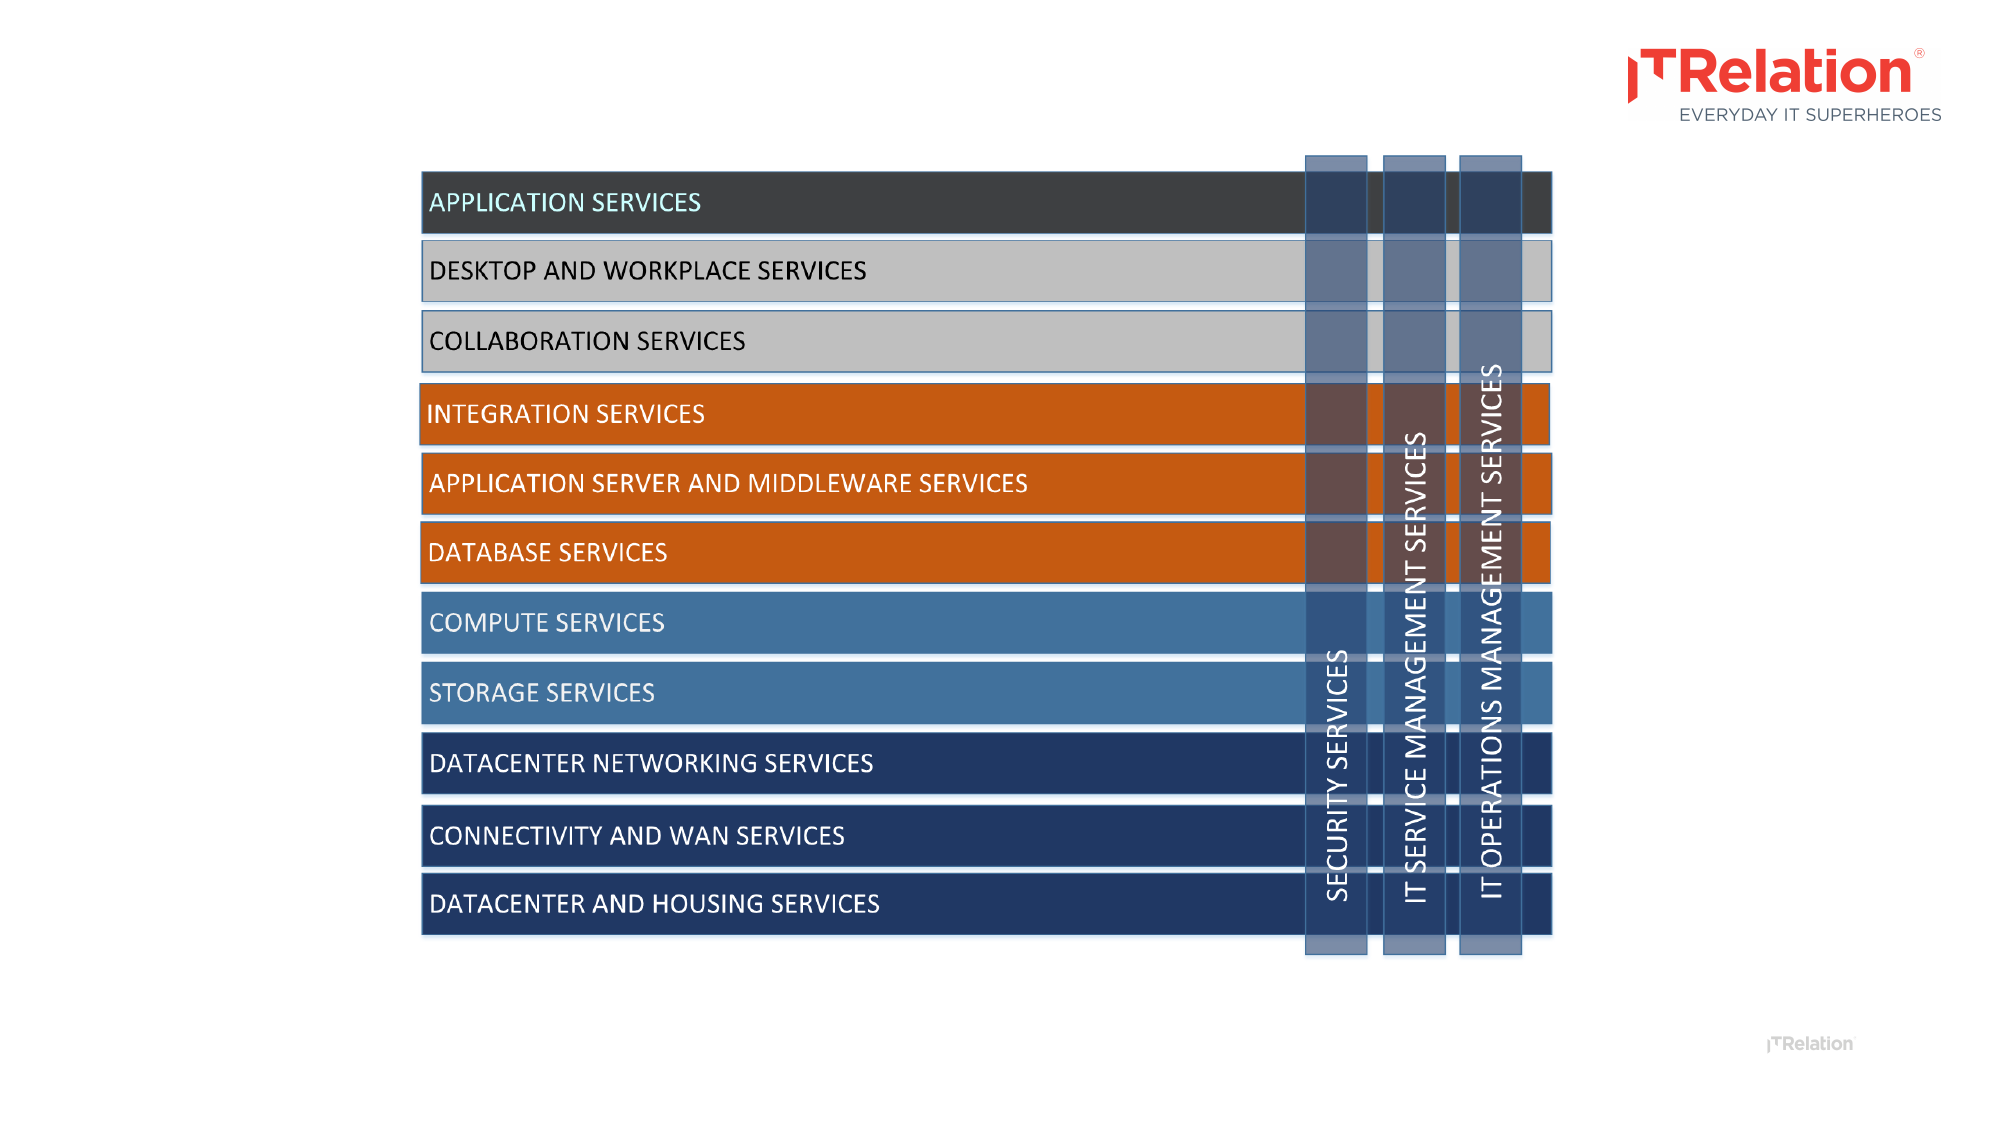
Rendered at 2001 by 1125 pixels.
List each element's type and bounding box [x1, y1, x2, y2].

picture [399, 154, 1601, 971]
picture [1628, 48, 1941, 121]
